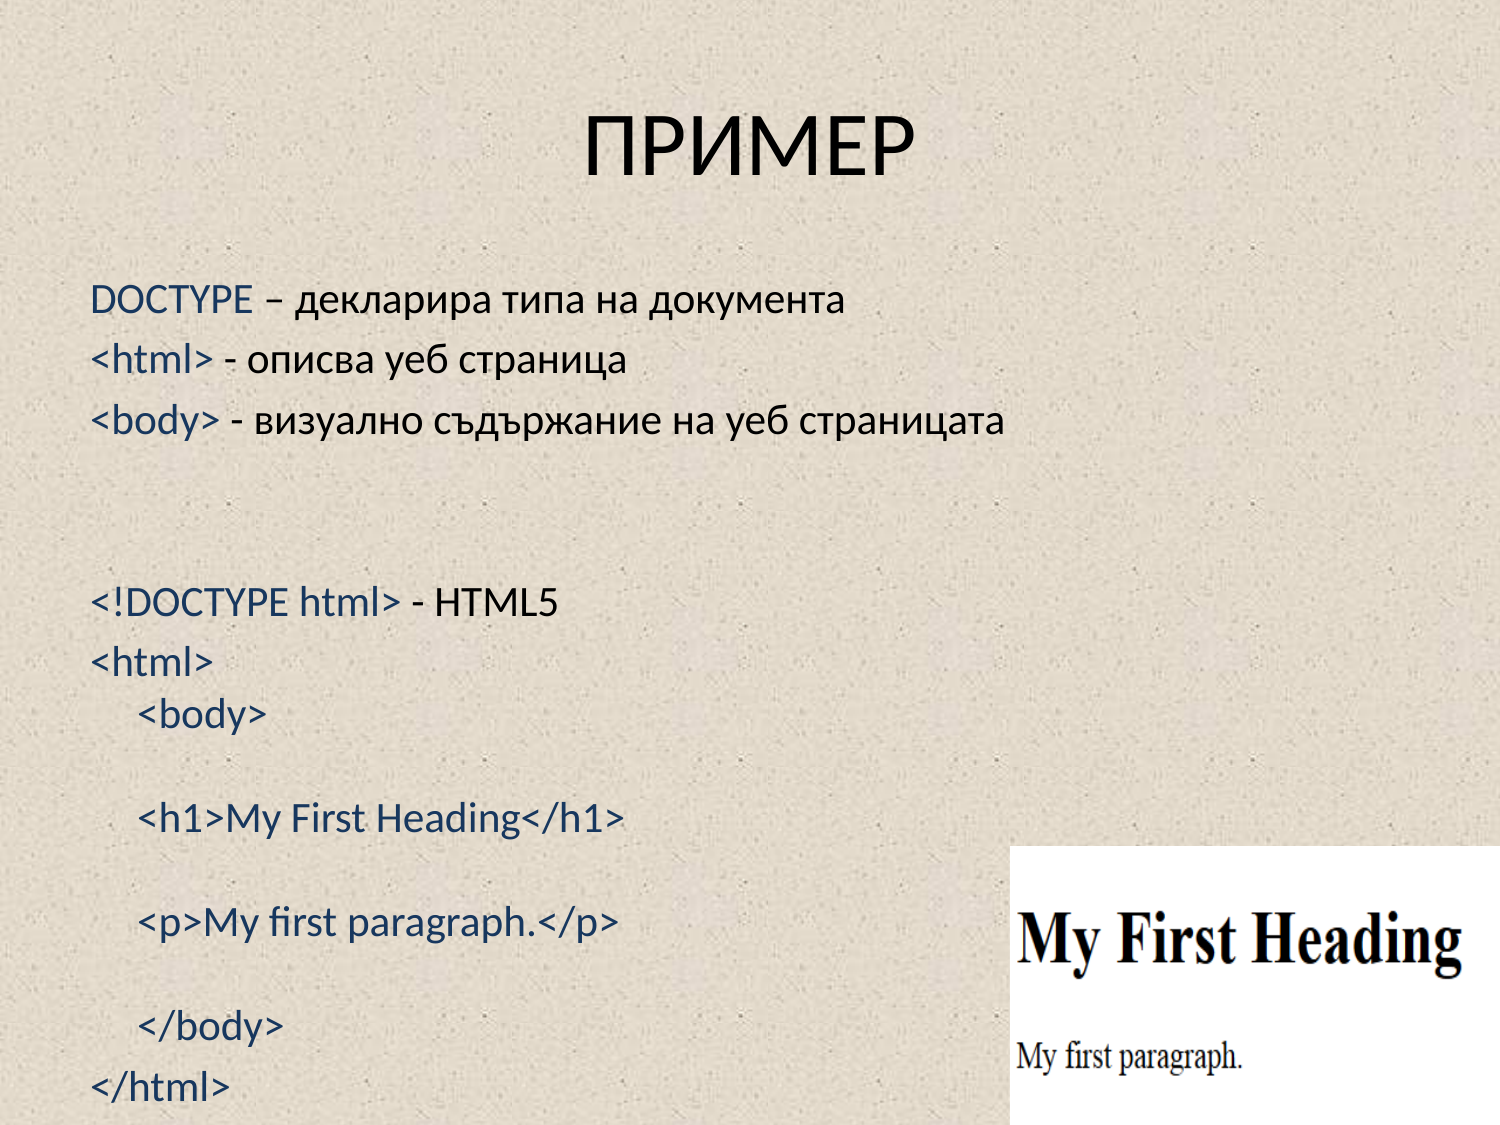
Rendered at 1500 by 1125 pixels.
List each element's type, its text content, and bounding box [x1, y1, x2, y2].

list DOCTYPE – декларира типа на документа <html> - описва уеб страница <body> - визуално съдържание на уеб страницата <!DOCTYPE html> - HTML5 <html> <body> <h1>My First Heading</h1> <p>My first paragraph.</p> </body> </html> [75, 262, 1425, 1125]
picture [0, 0, 1500, 1125]
title ПРИМЕР [75, 45, 1425, 233]
